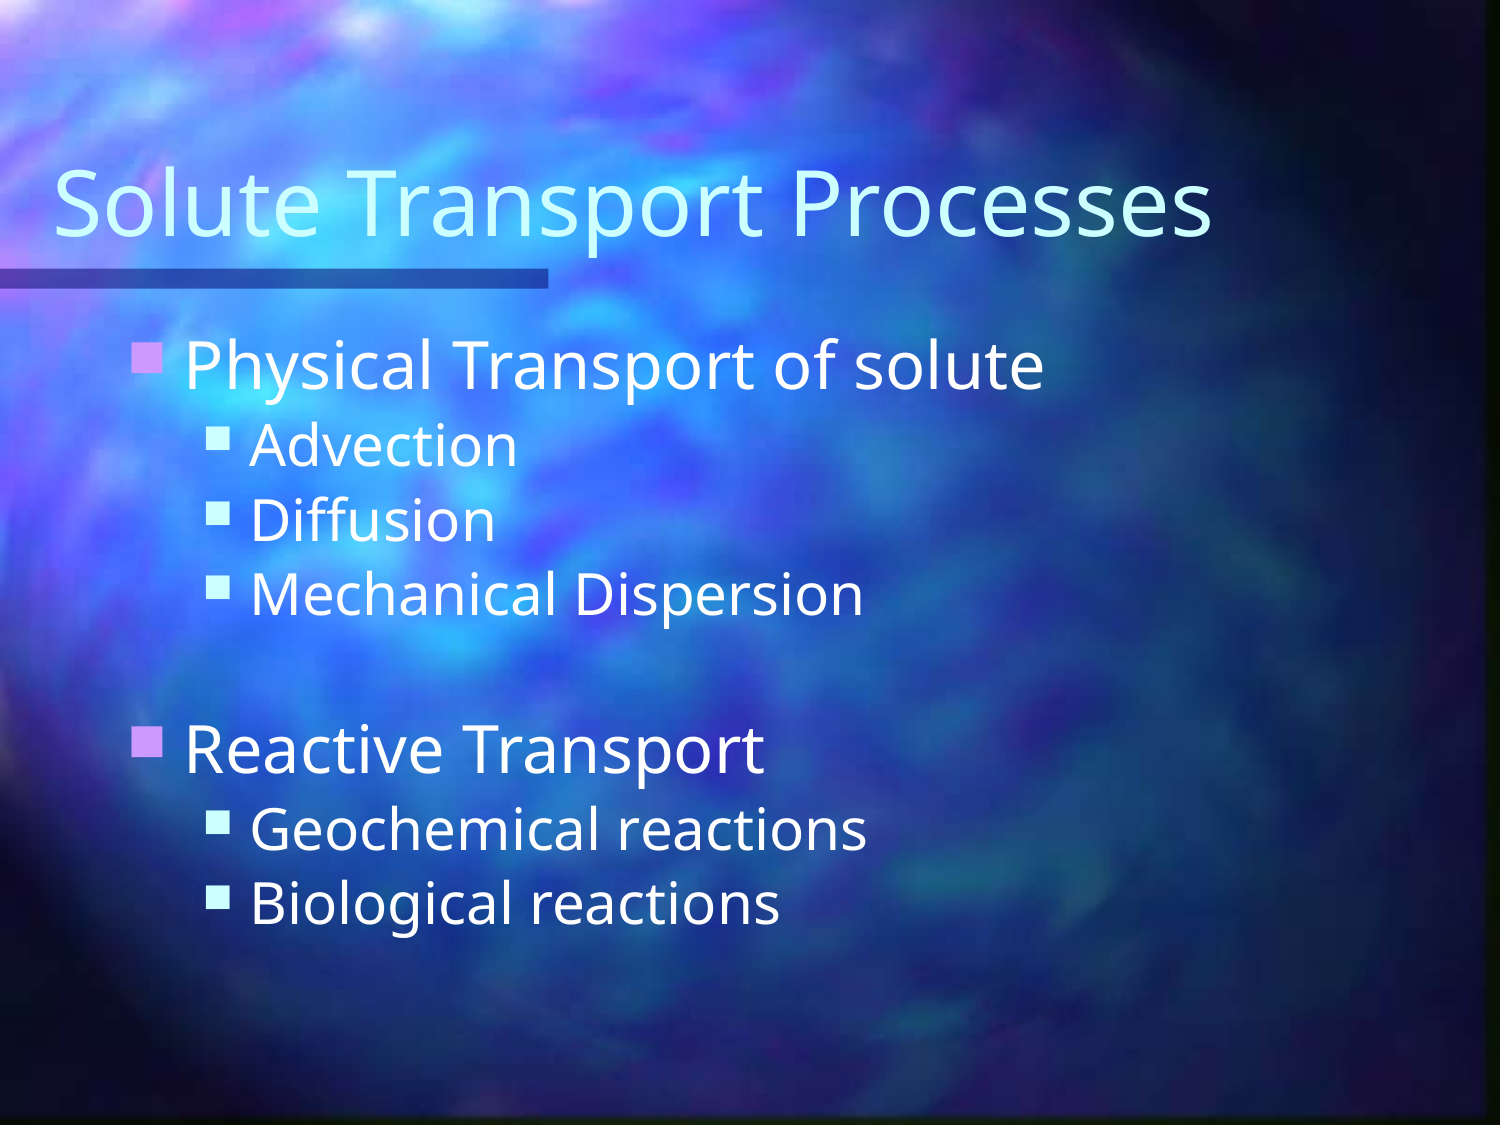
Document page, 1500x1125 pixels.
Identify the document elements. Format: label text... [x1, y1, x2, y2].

list Physical Transport of solute Advection Diffusion Mechanical Dispersion Reactive Transport Geochemical reactions Biological reactions [112, 324, 1388, 1001]
title Solute Transport Processes [37, 74, 1313, 263]
picture [0, 0, 1500, 1125]
